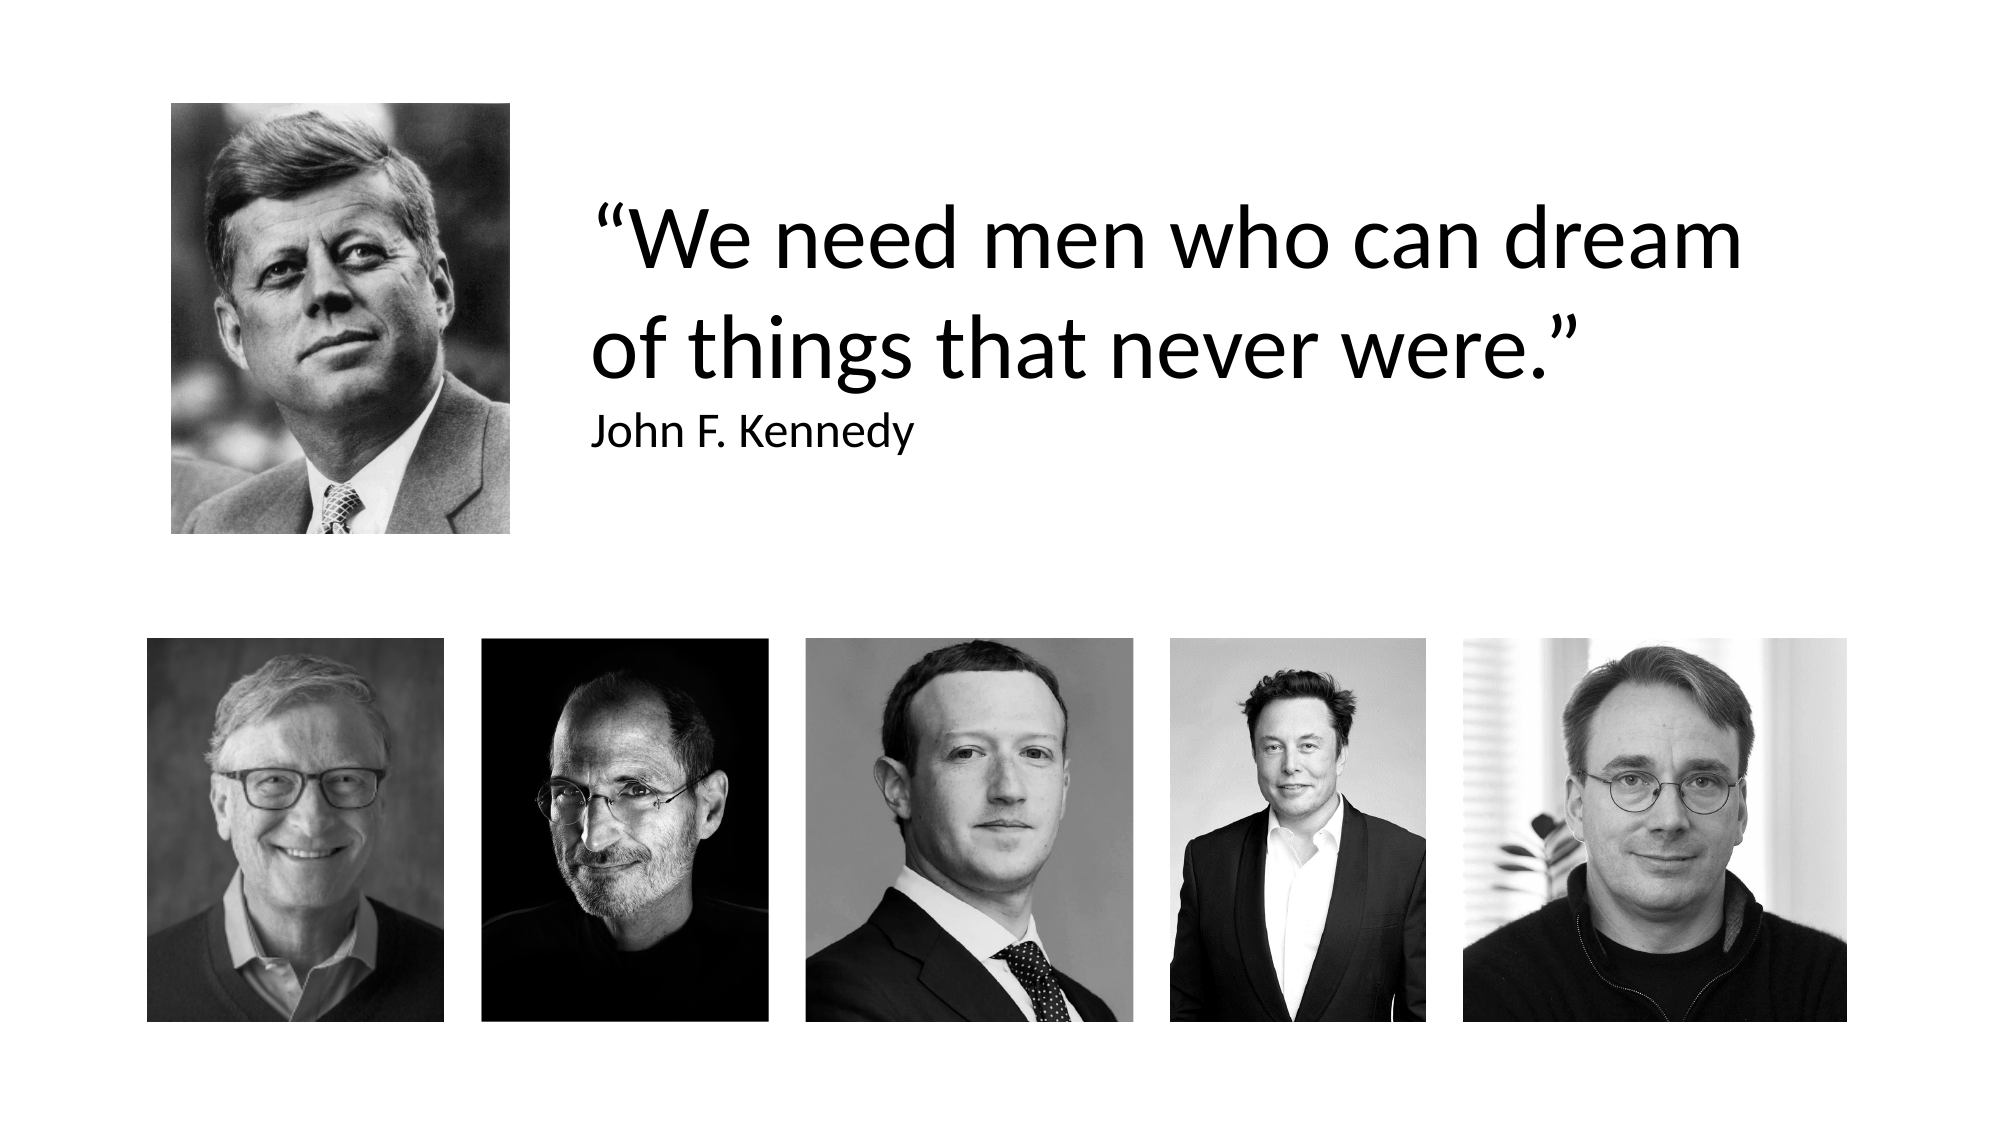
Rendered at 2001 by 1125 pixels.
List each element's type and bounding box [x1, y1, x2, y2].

picture [1170, 638, 1426, 1022]
picture [1463, 638, 1847, 1022]
picture [147, 638, 444, 1022]
text_box [171, 103, 1766, 535]
picture [481, 638, 769, 1022]
picture [805, 638, 1134, 1022]
